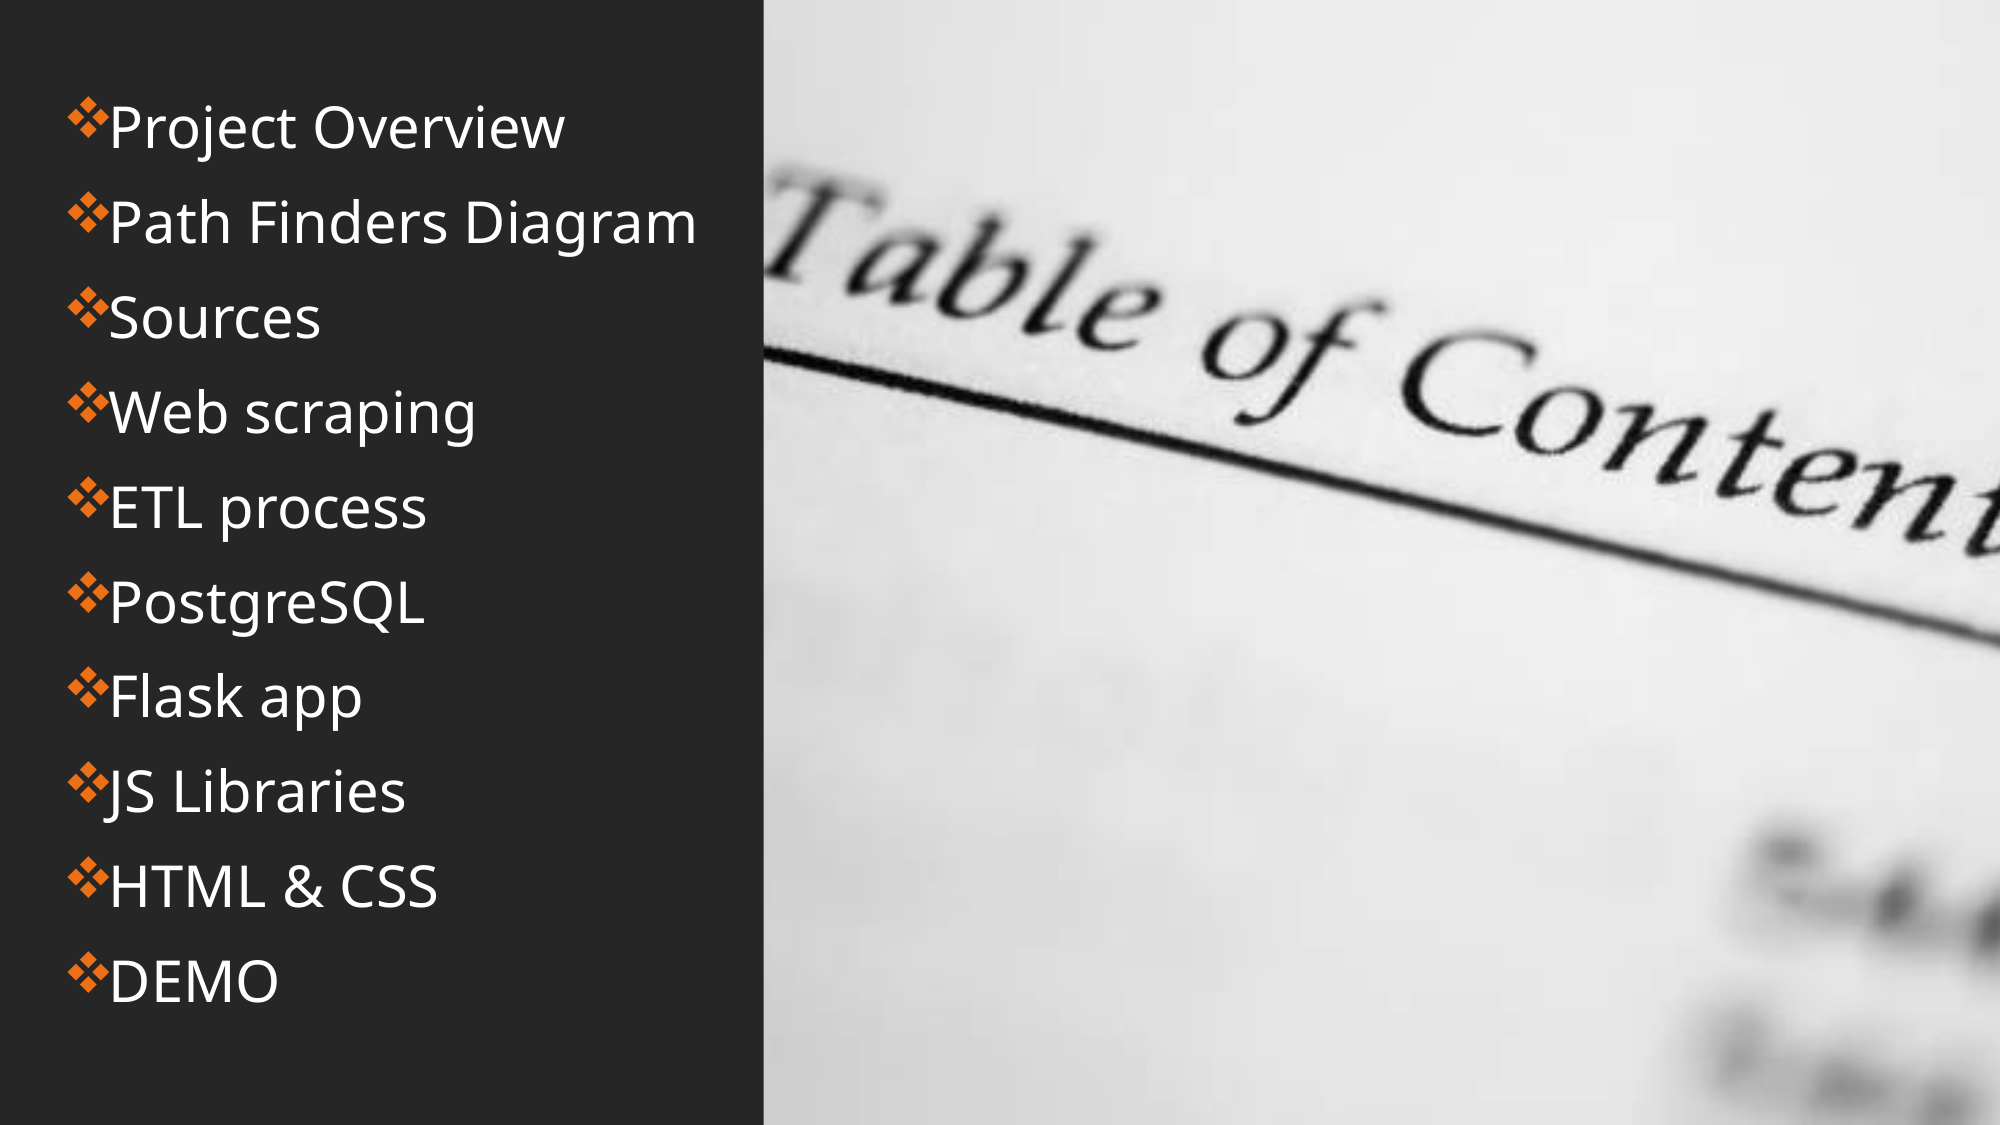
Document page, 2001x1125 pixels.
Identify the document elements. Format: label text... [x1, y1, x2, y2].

text_box [0, 0, 762, 1125]
list Project Overview Path Finders Diagram Sources Web scraping ETL process PostgreSQL Flask app JS Libraries HTML & CSS DEMO [62, 82, 708, 1049]
picture [762, 0, 2000, 1125]
